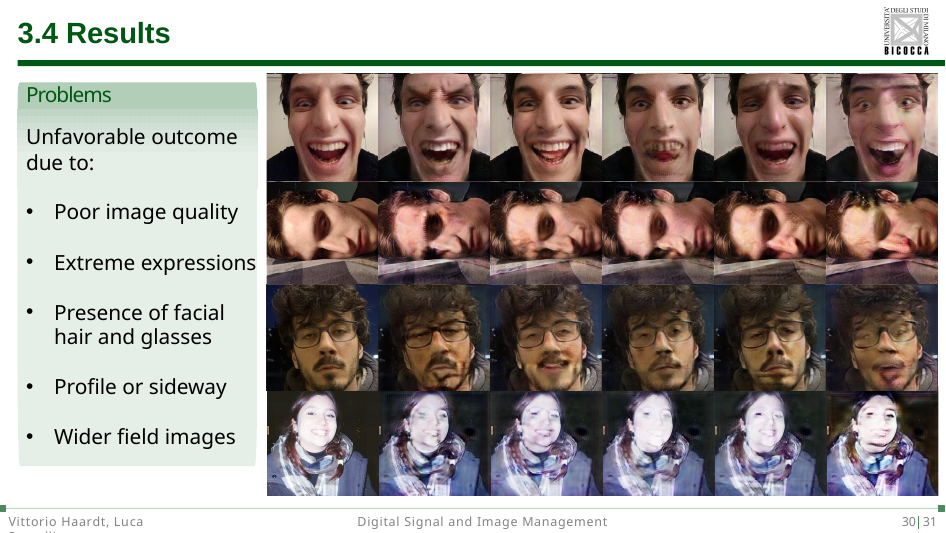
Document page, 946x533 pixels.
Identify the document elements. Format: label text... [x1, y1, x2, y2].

text_box Problems [25, 78, 261, 108]
text_box [17, 60, 945, 67]
picture [883, 6, 930, 57]
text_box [0, 504, 946, 530]
text_box [17, 82, 25, 108]
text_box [17, 108, 258, 467]
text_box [266, 72, 939, 496]
text_box 3.4 Results [15, 11, 536, 50]
